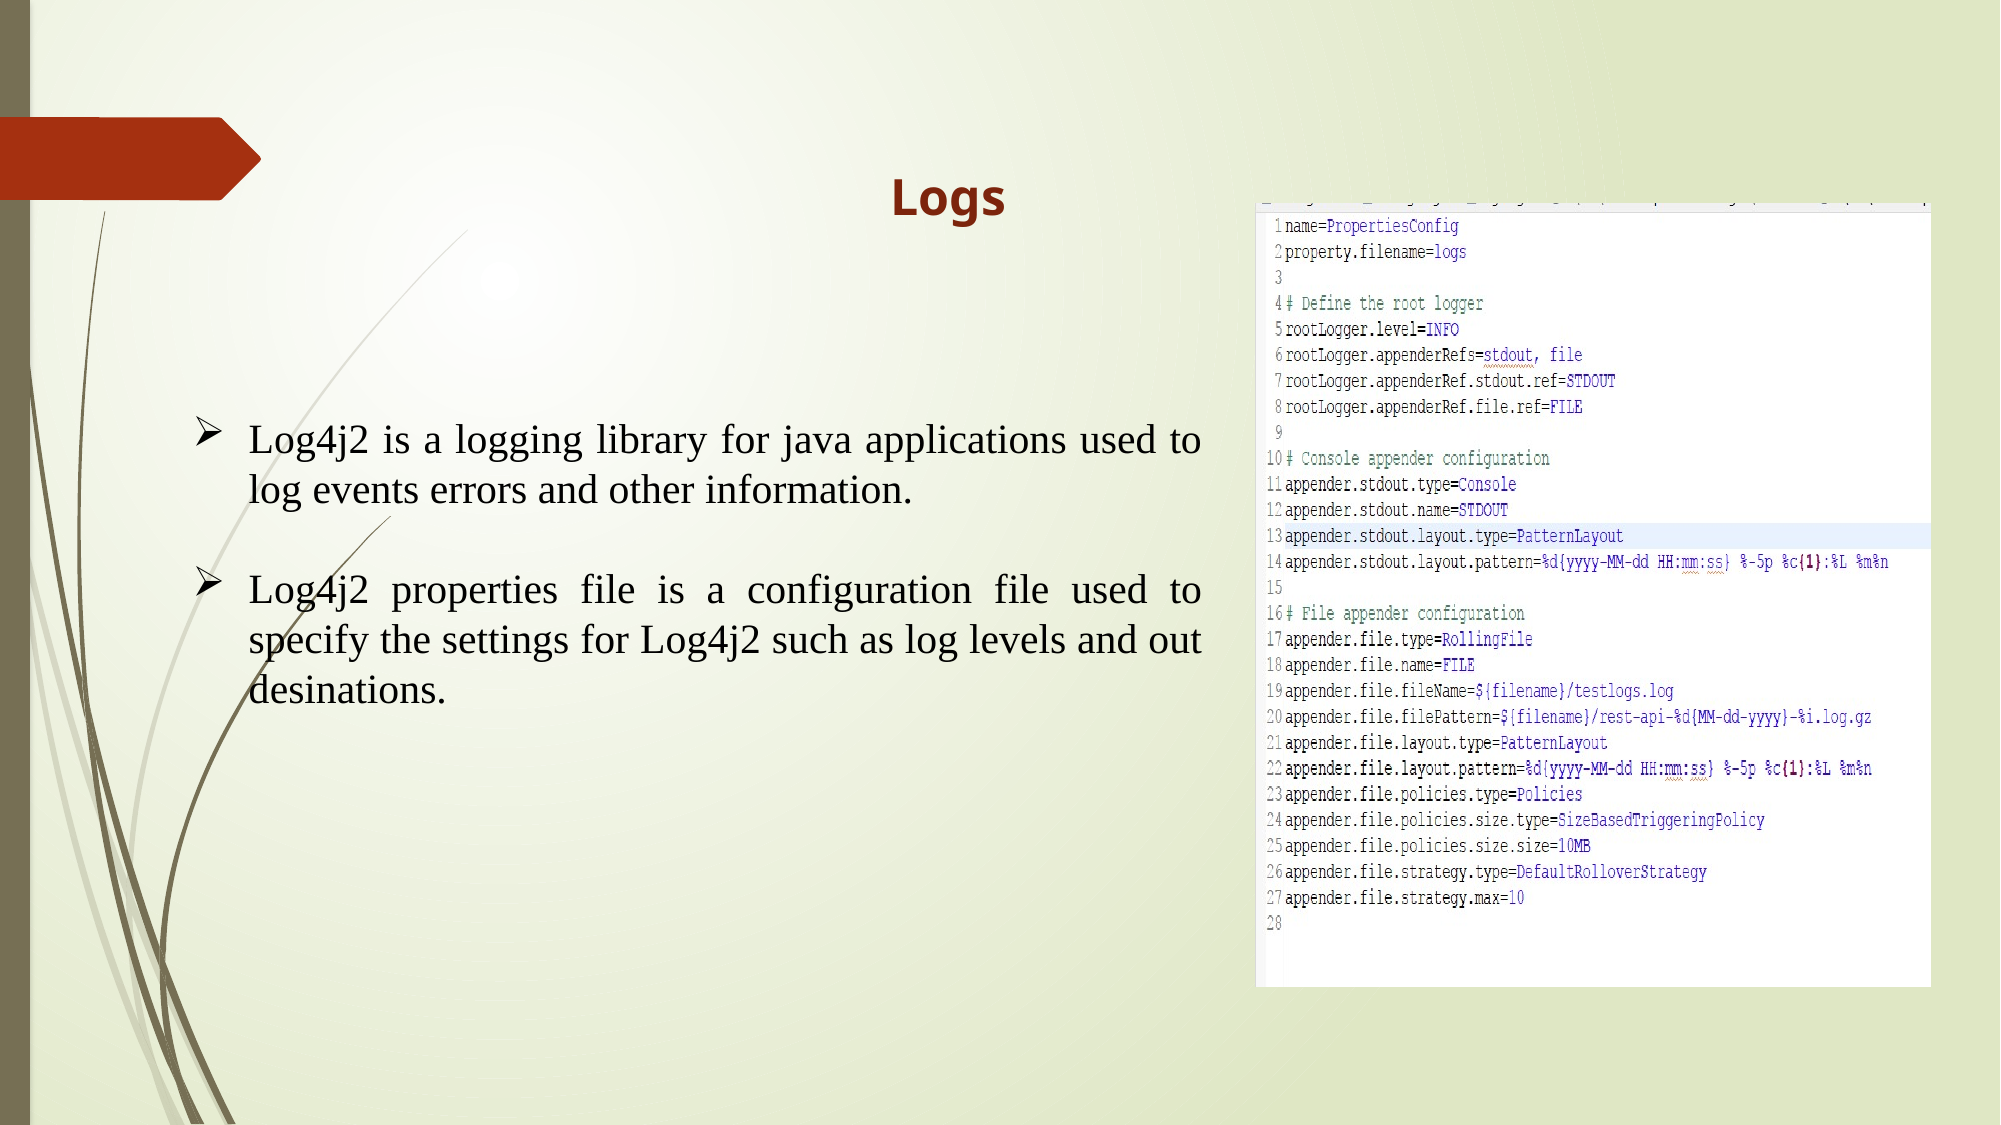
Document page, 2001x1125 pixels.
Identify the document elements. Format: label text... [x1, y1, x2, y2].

text_box Logs [875, 157, 1712, 278]
text_box Log4j2 is a logging library for java applications used to log events errors and other information. Log4j2 properties file is a configuration file used to specify the settings for Log4j2 such as log levels and out desinations. [177, 404, 1218, 910]
picture [1255, 203, 1931, 987]
